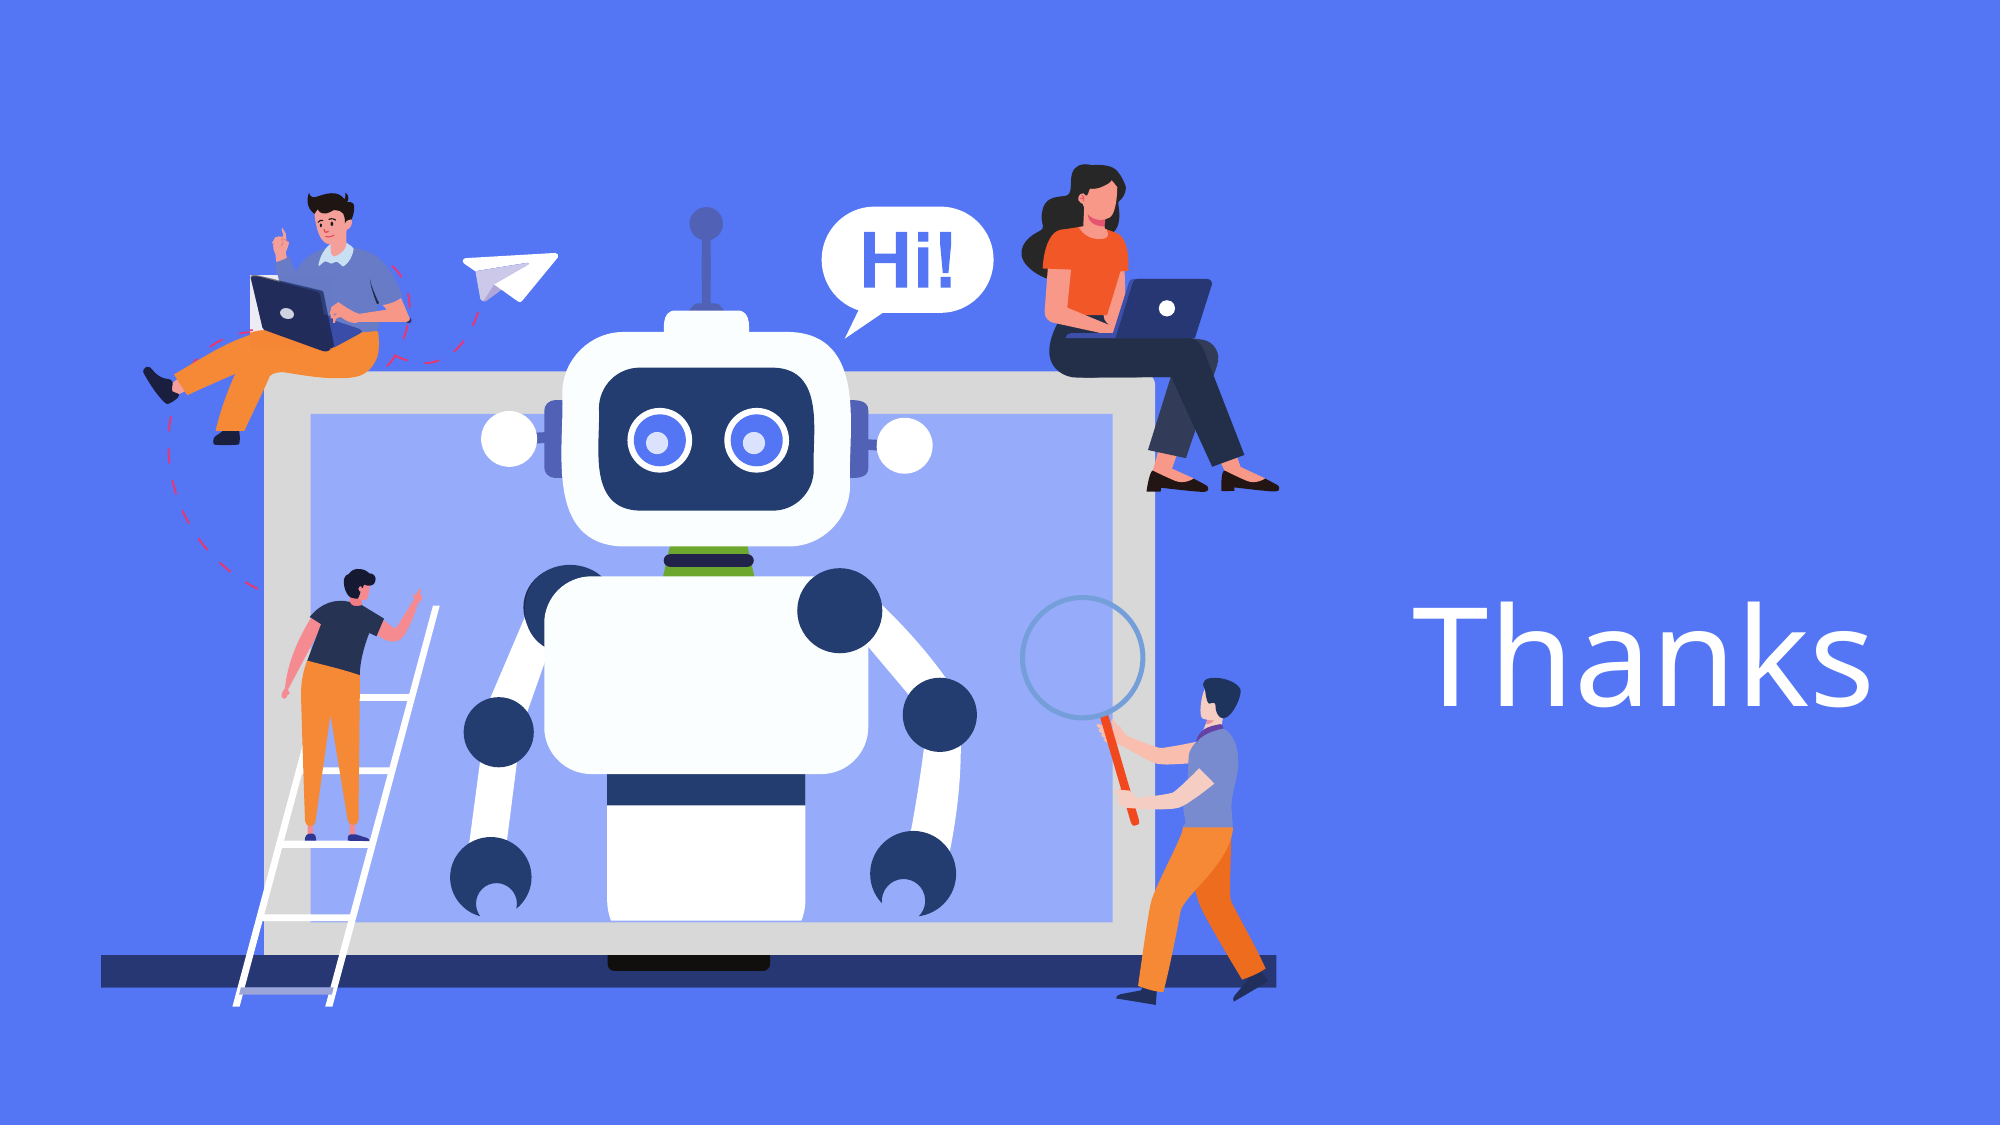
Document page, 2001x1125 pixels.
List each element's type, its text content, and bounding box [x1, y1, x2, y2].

title Thanks [1285, 508, 1891, 815]
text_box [100, 161, 1280, 1007]
